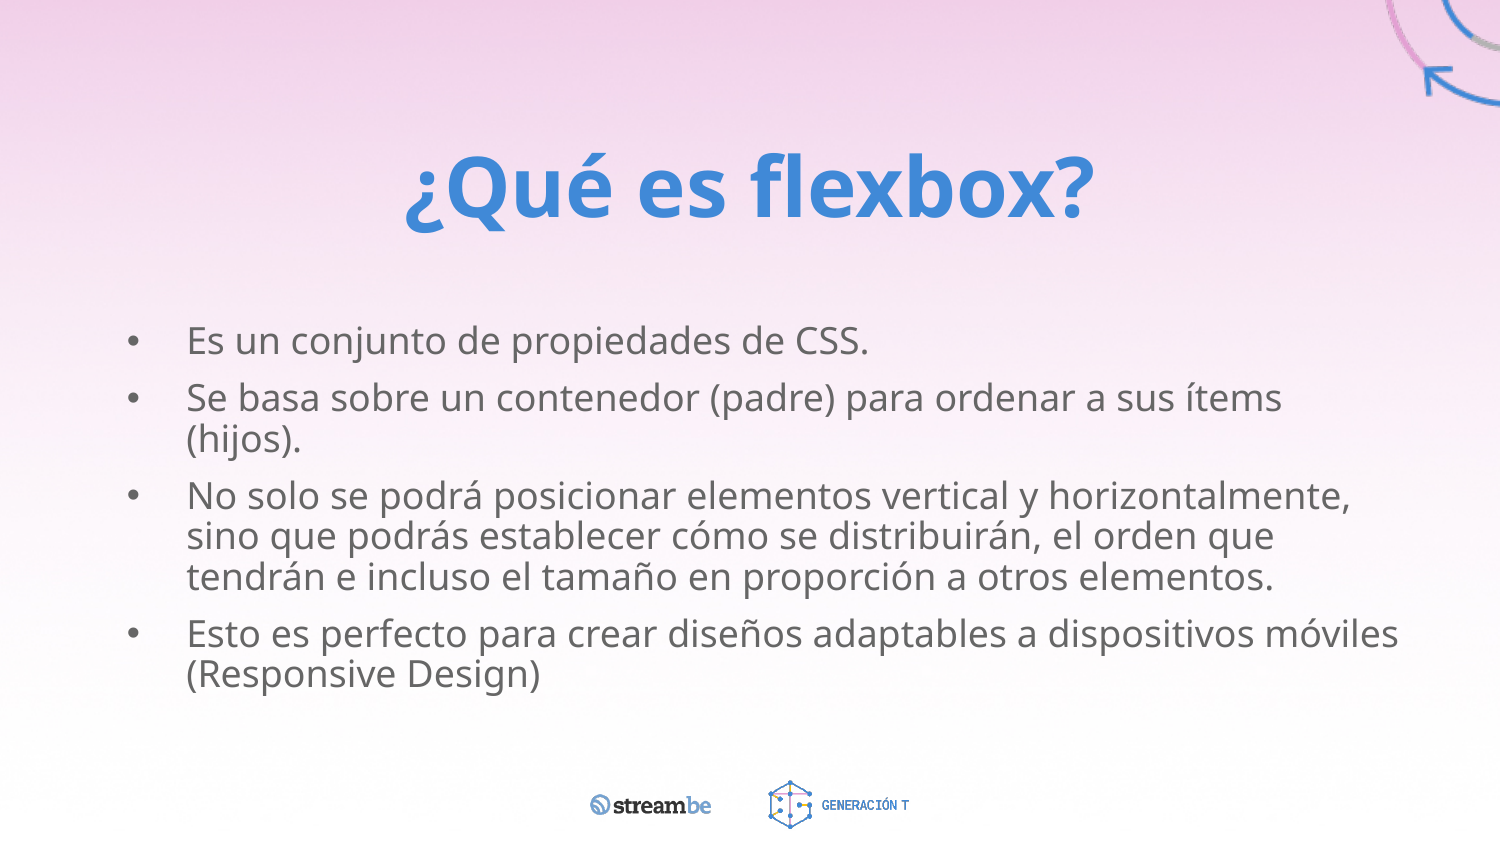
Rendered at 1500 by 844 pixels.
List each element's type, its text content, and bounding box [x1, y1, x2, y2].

title ¿Qué es flexbox? [187, 138, 1313, 316]
picture [0, 0, 1500, 844]
subtitle Es un conjunto de propiedades de CSS. Se basa sobre un contenedor (padre) para ordenar a sus ítems (hijos). No solo se podrá posicionar elementos vertical y horizontalmente, sino que podrás establecer cómo se distribuirán, el orden que tendrán e incluso el tamaño en proporción a otros elementos. Esto es perfecto para crear diseños adaptables a dispositivos móviles (Responsive Design) [99, 316, 1416, 793]
